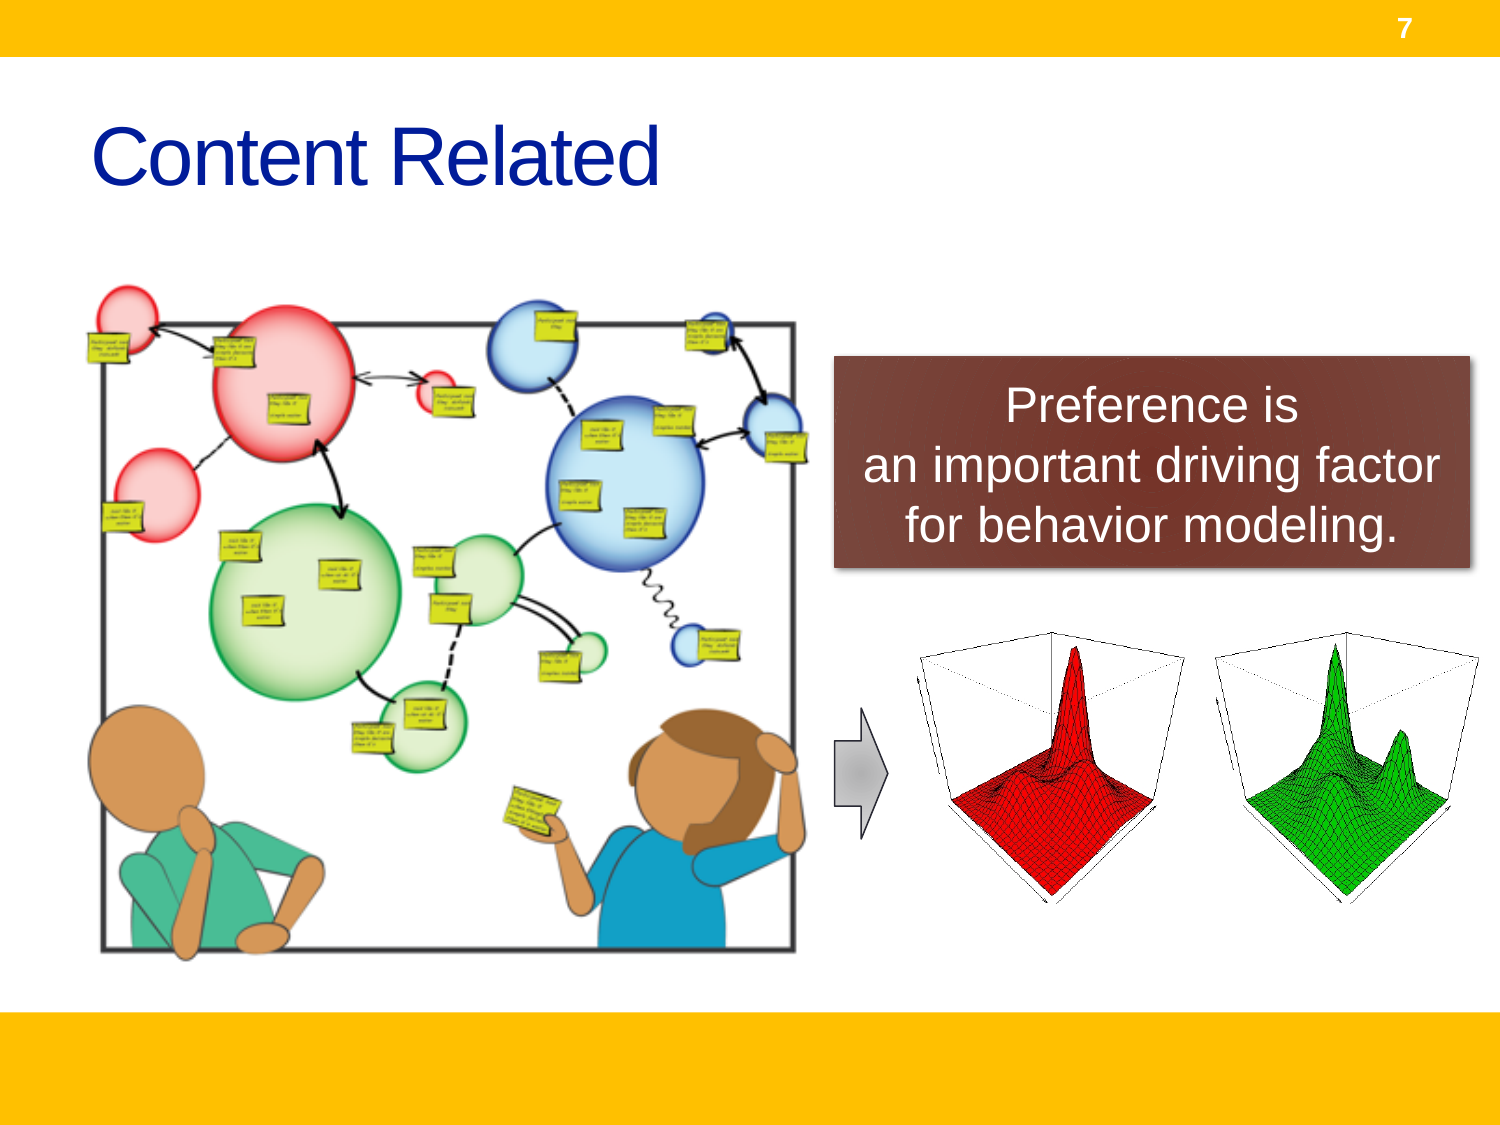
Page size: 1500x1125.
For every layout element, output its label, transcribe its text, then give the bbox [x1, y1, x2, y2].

text_box Preference is an important driving factor for behavior modeling. [834, 356, 1470, 568]
slide_number 7 [1381, 0, 1500, 55]
title Content Related [75, 71, 1425, 234]
picture [74, 252, 820, 998]
text_box [833, 707, 889, 840]
picture [913, 624, 1489, 912]
